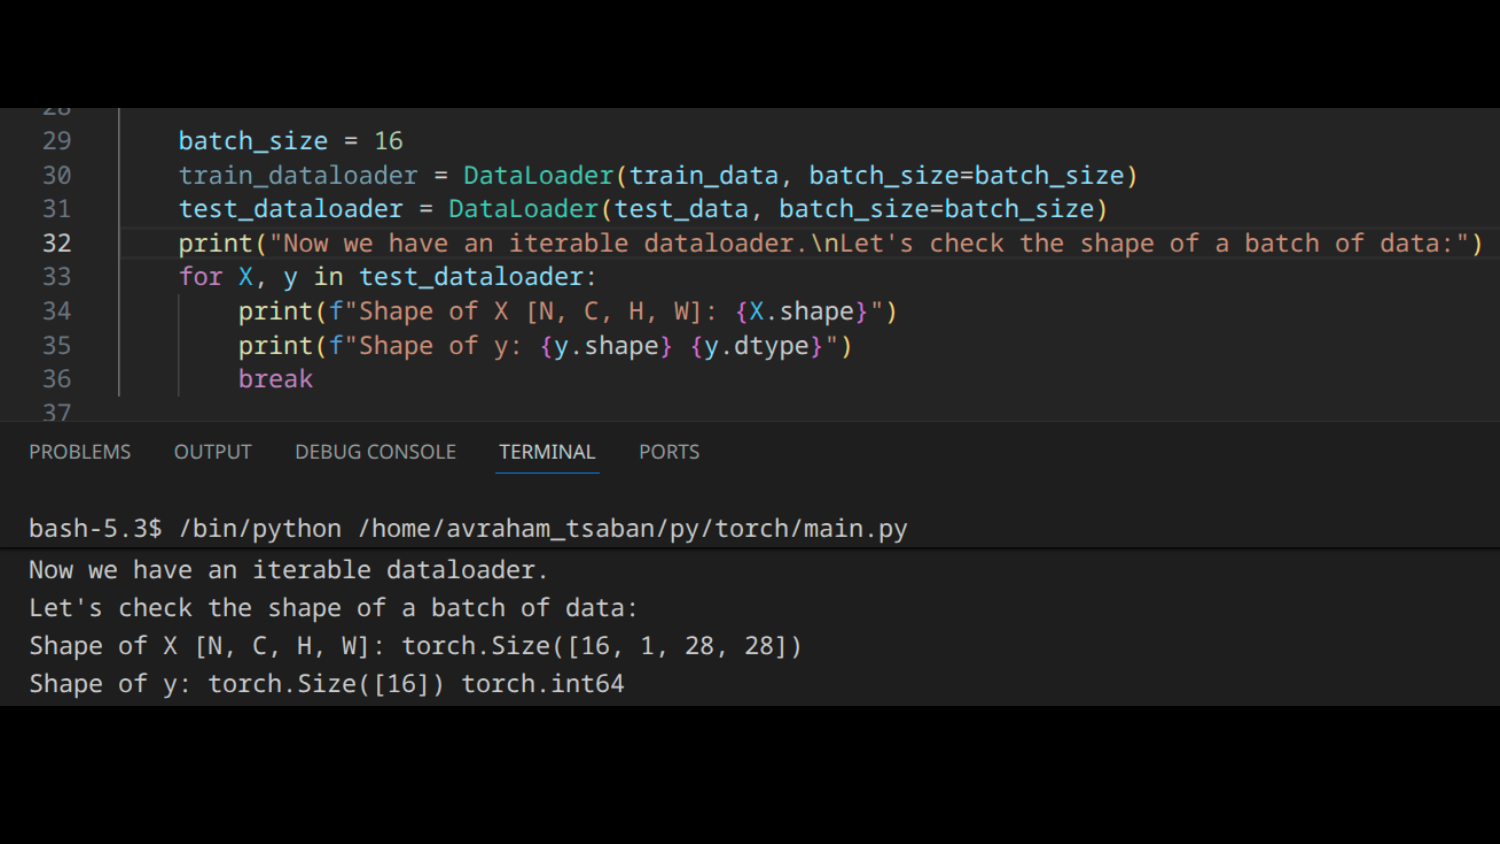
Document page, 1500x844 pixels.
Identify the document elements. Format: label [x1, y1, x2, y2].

picture [0, 108, 1500, 706]
